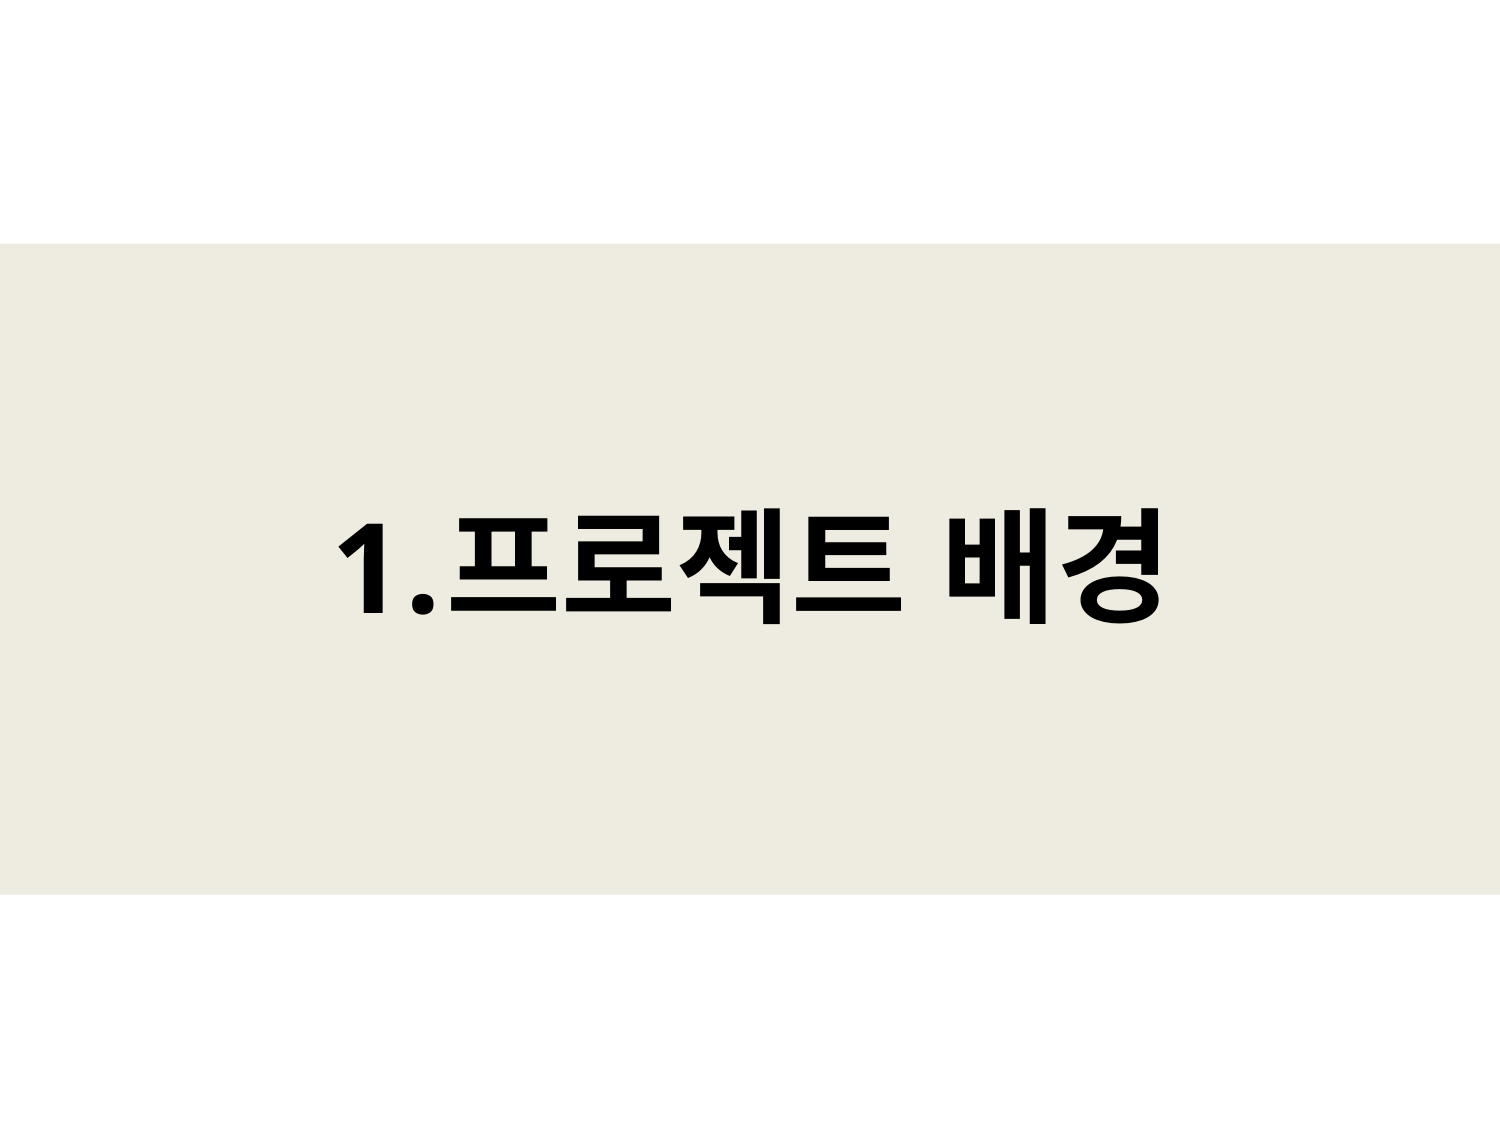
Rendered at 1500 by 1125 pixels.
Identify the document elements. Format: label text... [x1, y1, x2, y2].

text_box 프로젝트 배경 [295, 473, 1208, 654]
text_box [0, 243, 1500, 895]
